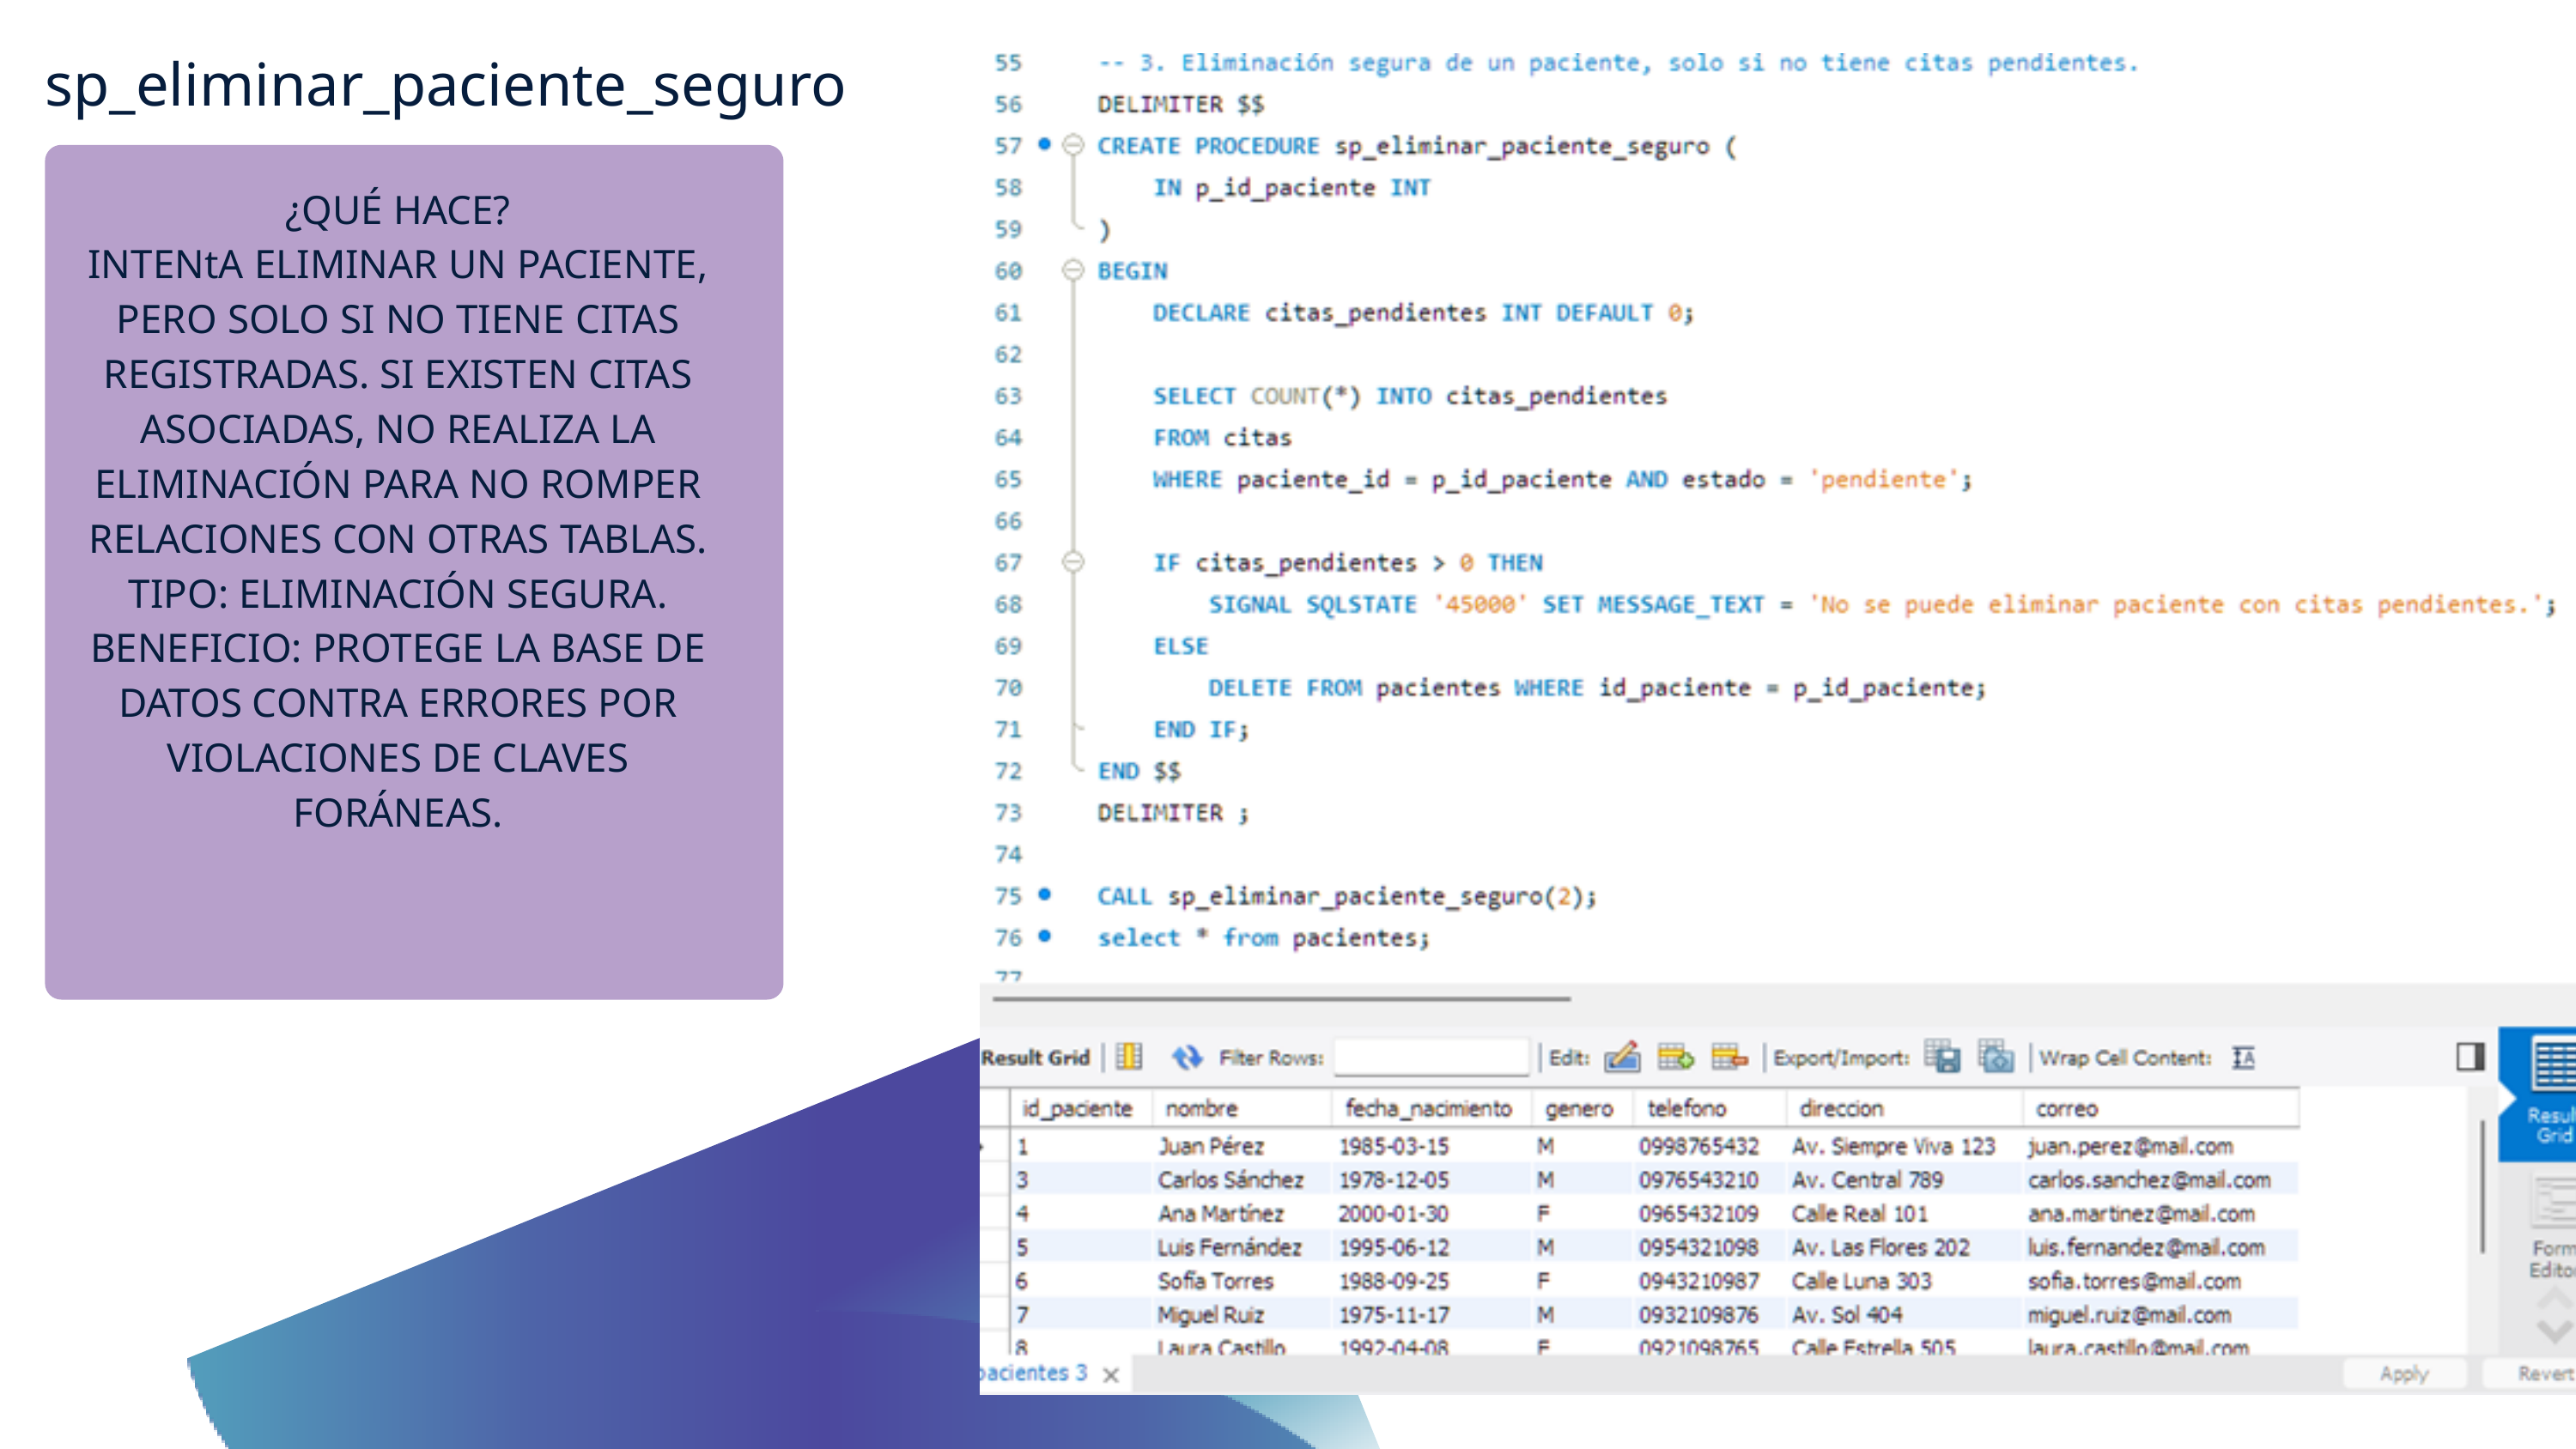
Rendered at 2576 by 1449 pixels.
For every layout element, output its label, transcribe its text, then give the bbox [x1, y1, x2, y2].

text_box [45, 144, 784, 1000]
text_box [184, 1038, 1381, 1449]
text_box sp_eliminar_paciente_seguro [45, 58, 980, 177]
text_box [980, 53, 2576, 1395]
